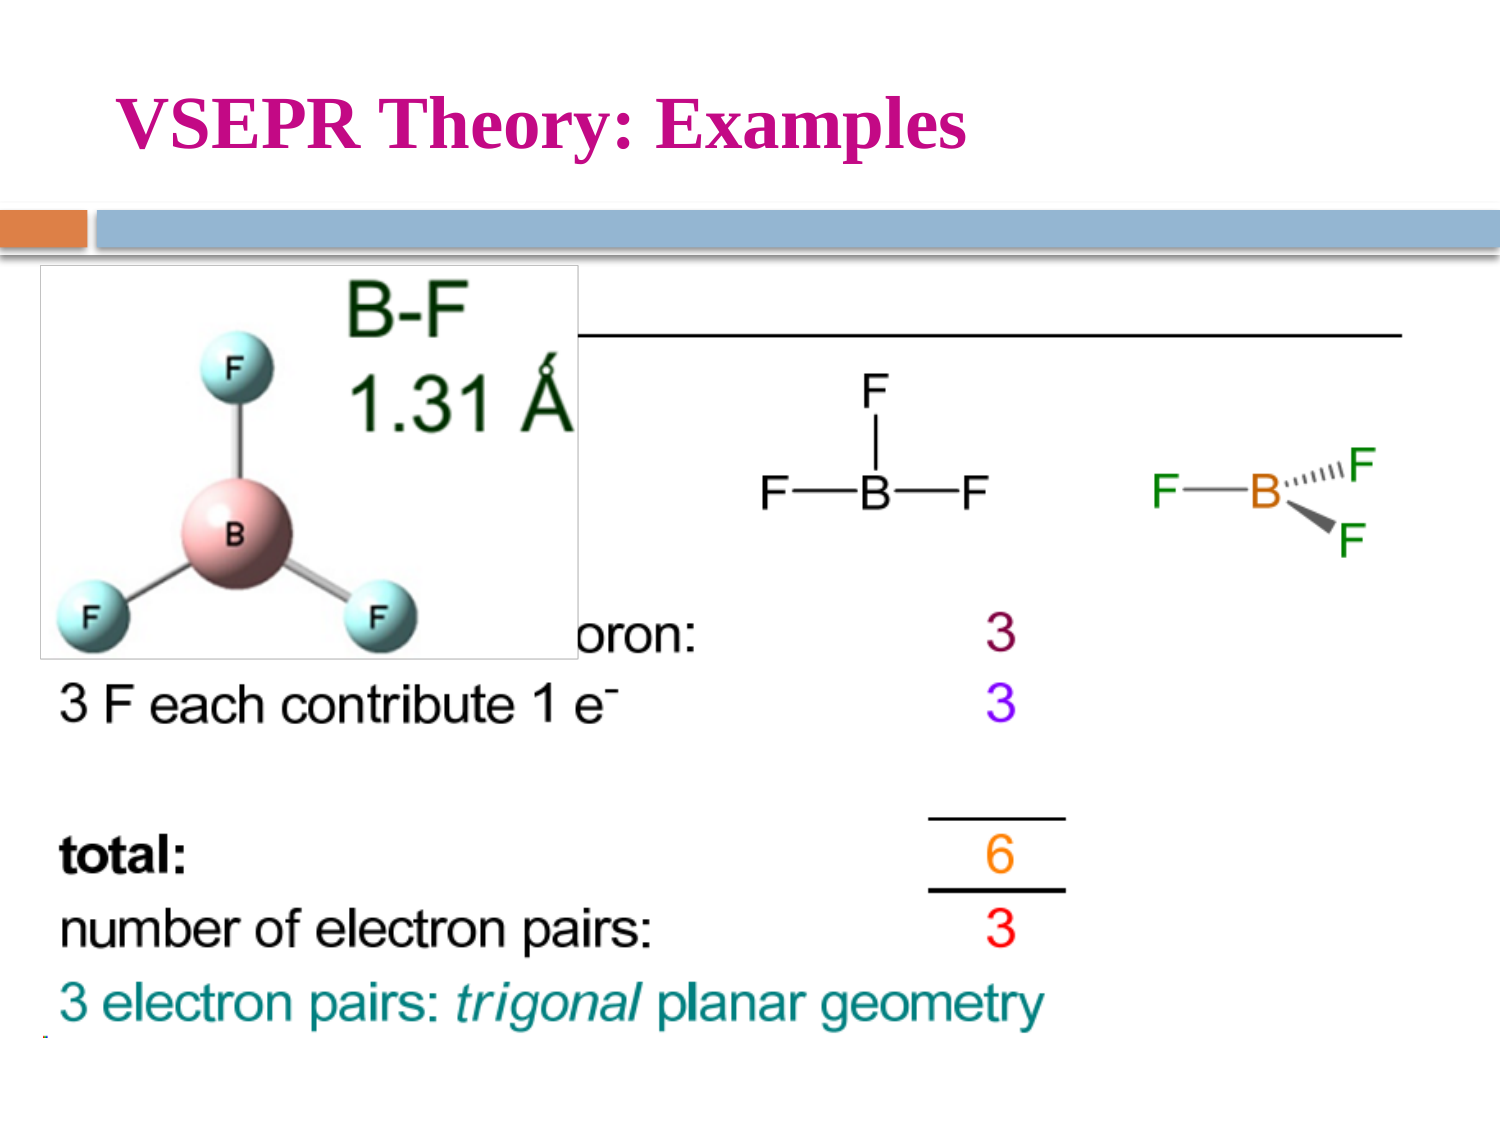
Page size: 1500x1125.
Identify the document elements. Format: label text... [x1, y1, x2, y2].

title VSEPR Theory: Examples [100, 37, 1438, 200]
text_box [37, 262, 1485, 1043]
